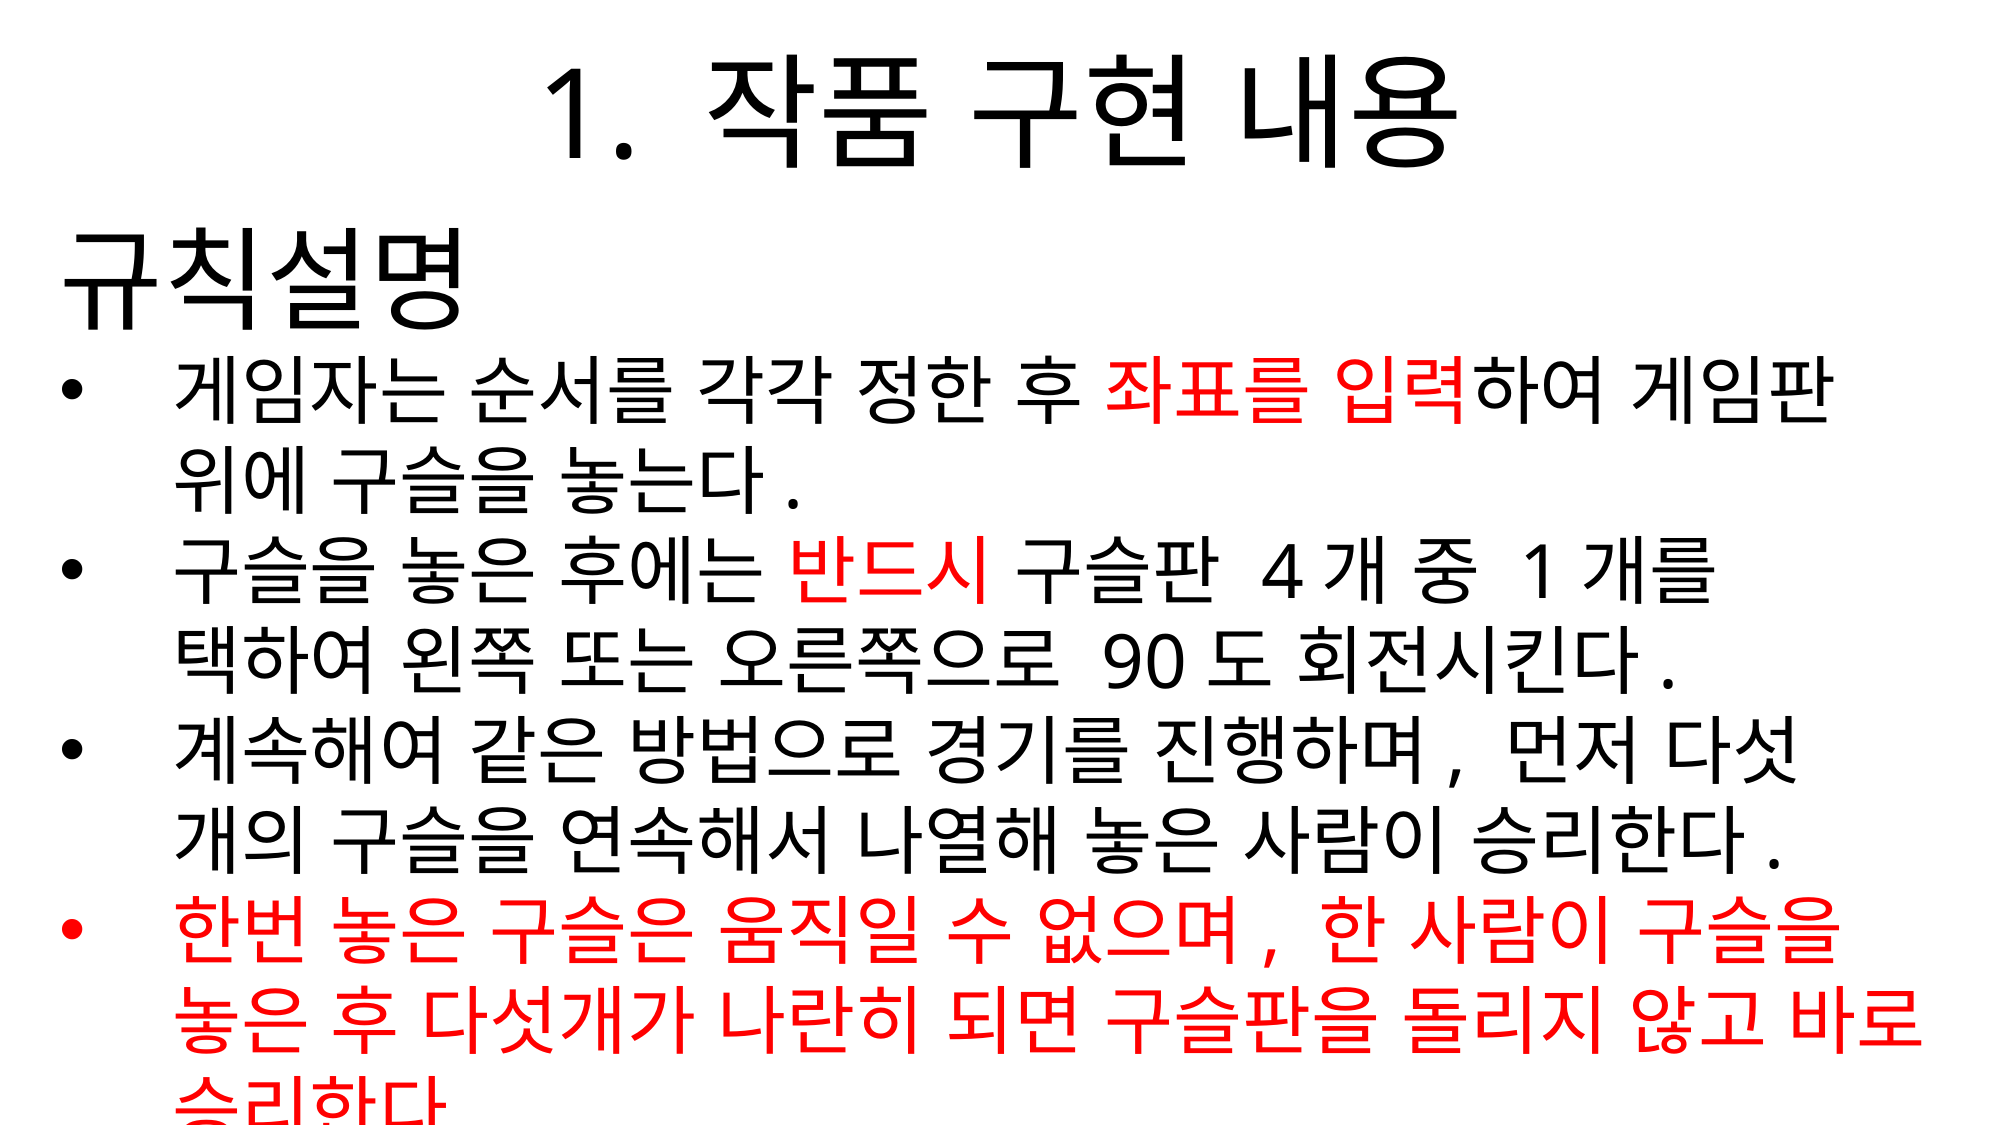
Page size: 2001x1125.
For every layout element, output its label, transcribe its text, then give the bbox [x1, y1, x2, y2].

text_box 1. 작품 구현 내용 [396, 26, 1604, 191]
text_box 규칙설명 게임자는 순서를 각각 정한 후 좌표를 입력하여 게임판 위에 구슬을 놓는다. 구슬을 놓은 후에는 반드시 구슬판 4개 중 1개를 택하여 왼쪽 또는 오른쪽으로 90도 회전시킨다. 계속해여 같은 방법으로 경기를 진행하며, 먼저 다섯 개의 구슬을 연속해서 나열해 놓은 사람이 승리한다. 한번 놓은 구슬은 움직일 수 없으며, 한 사람이 구슬을 놓은 후 다섯개가 나란히 되면 구슬판을 돌리지 않고 바로 승리한다. [44, 201, 1953, 1125]
